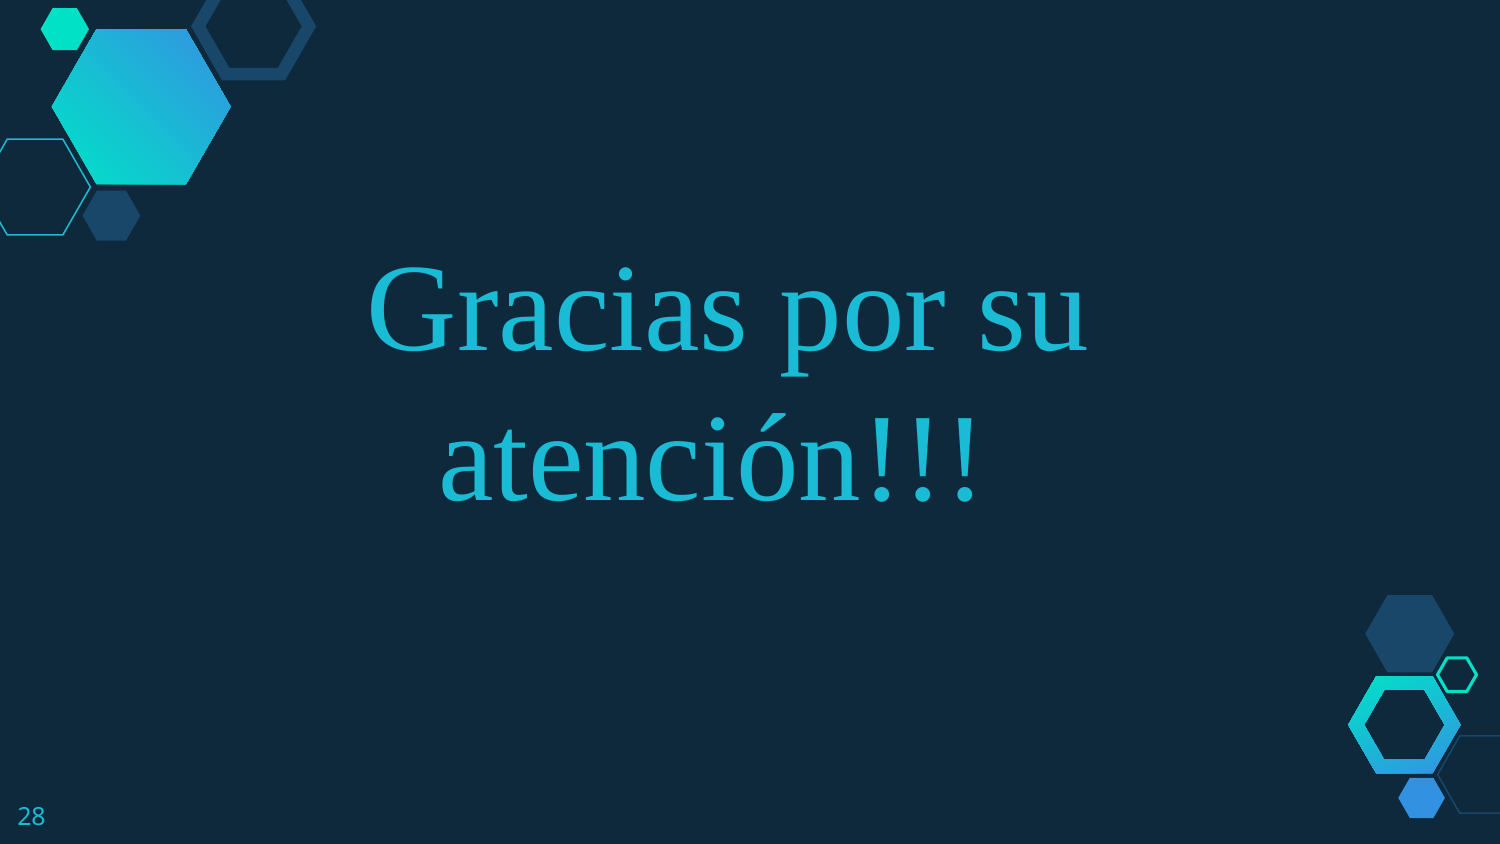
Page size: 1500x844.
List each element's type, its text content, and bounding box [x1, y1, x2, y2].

text_box Gracias por su atención!!! [341, 218, 1115, 533]
slide_number 28 [2, 785, 93, 844]
